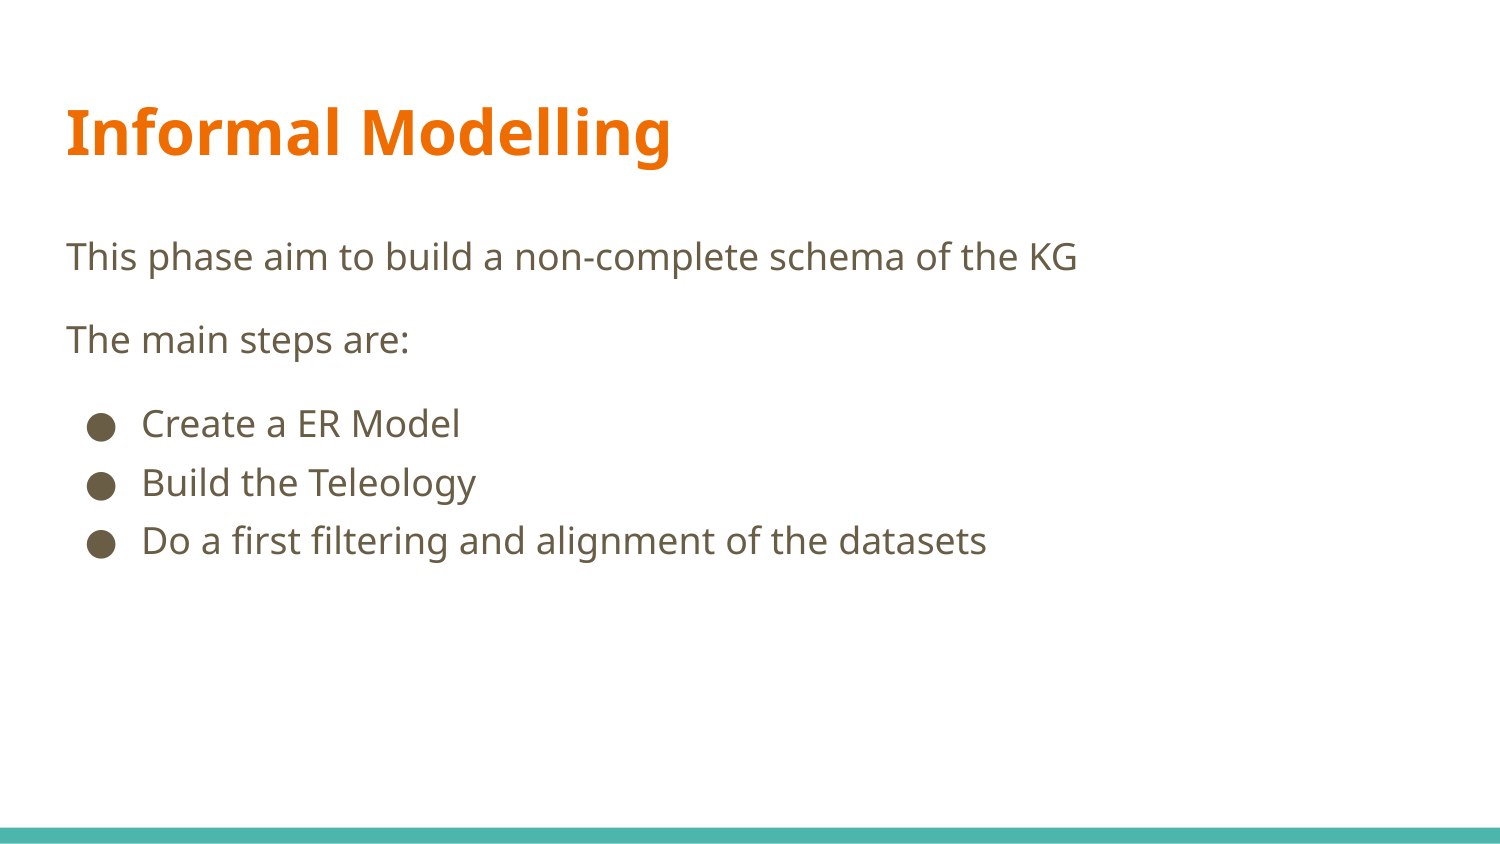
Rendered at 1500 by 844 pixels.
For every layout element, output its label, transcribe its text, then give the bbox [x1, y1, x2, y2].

list This phase aim to build a non-complete schema of the KG The main steps are: Create a ER Model Build the Teleology Do a first filtering and alignment of the datasets [51, 207, 1449, 750]
title Informal Modelling [51, 72, 1449, 189]
